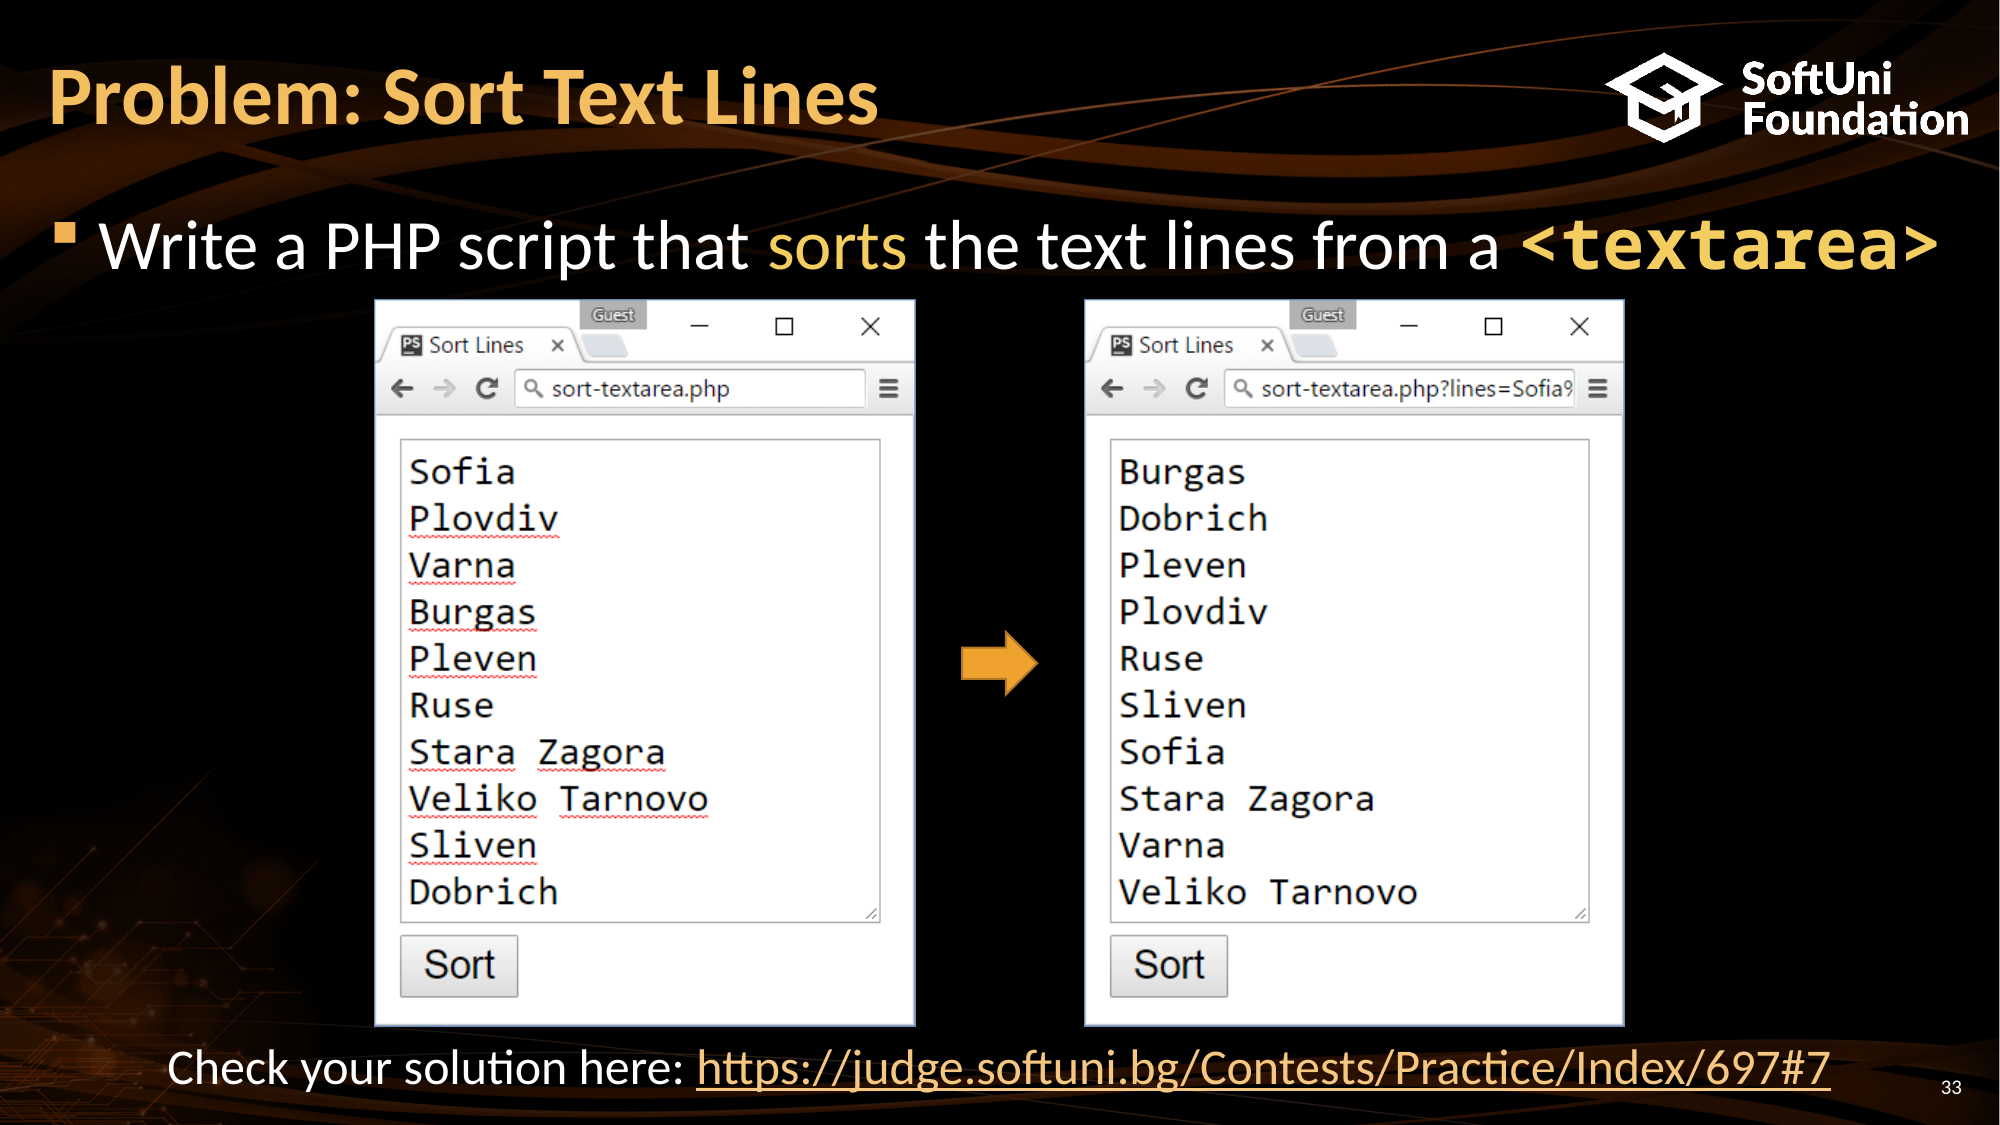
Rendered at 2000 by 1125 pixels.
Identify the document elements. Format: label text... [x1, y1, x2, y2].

title Problem: Sort Text Lines [30, 6, 1602, 189]
list Write a PHP script that sorts the text lines from a <textarea> [31, 188, 1968, 1103]
picture [0, 0, 2000, 1125]
text_box [961, 629, 1039, 698]
text_box Check your solution here: https://judge.softuni.bg/Contests/Practice/Index/697#7 [133, 1026, 1866, 1102]
